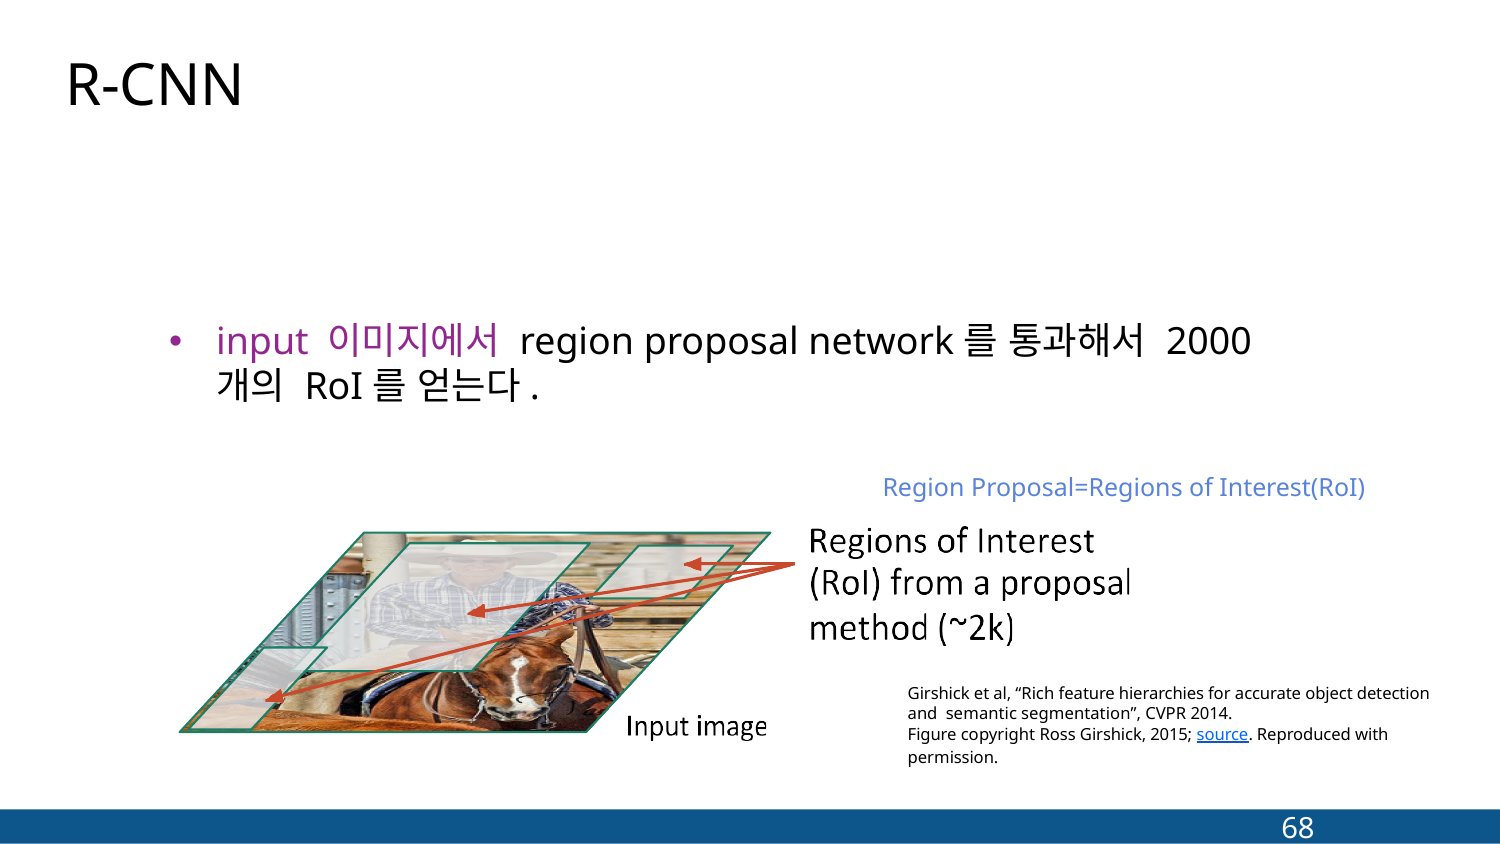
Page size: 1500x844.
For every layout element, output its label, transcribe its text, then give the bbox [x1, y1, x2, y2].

text_box Region Proposal=Regions of Interest(RoI) [867, 464, 1388, 509]
text_box Girshick et al, “Rich feature hierarchies for accurate object detection and semantic segmentation”, CVPR 2014. Figure copyright Ross Girshick, 2015; source. Reproduced with permission. [905, 682, 1467, 767]
text_box [811, 613, 927, 640]
text_box input 이미지에서 region proposal network를 통과해서 2000개의 RoI를 얻는다. [154, 310, 1305, 415]
text_box [811, 526, 1094, 559]
slide_number 68 [1275, 800, 1334, 844]
text_box [811, 567, 1130, 601]
title R-CNN [62, 45, 255, 189]
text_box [178, 531, 797, 741]
text_box [939, 613, 1013, 646]
